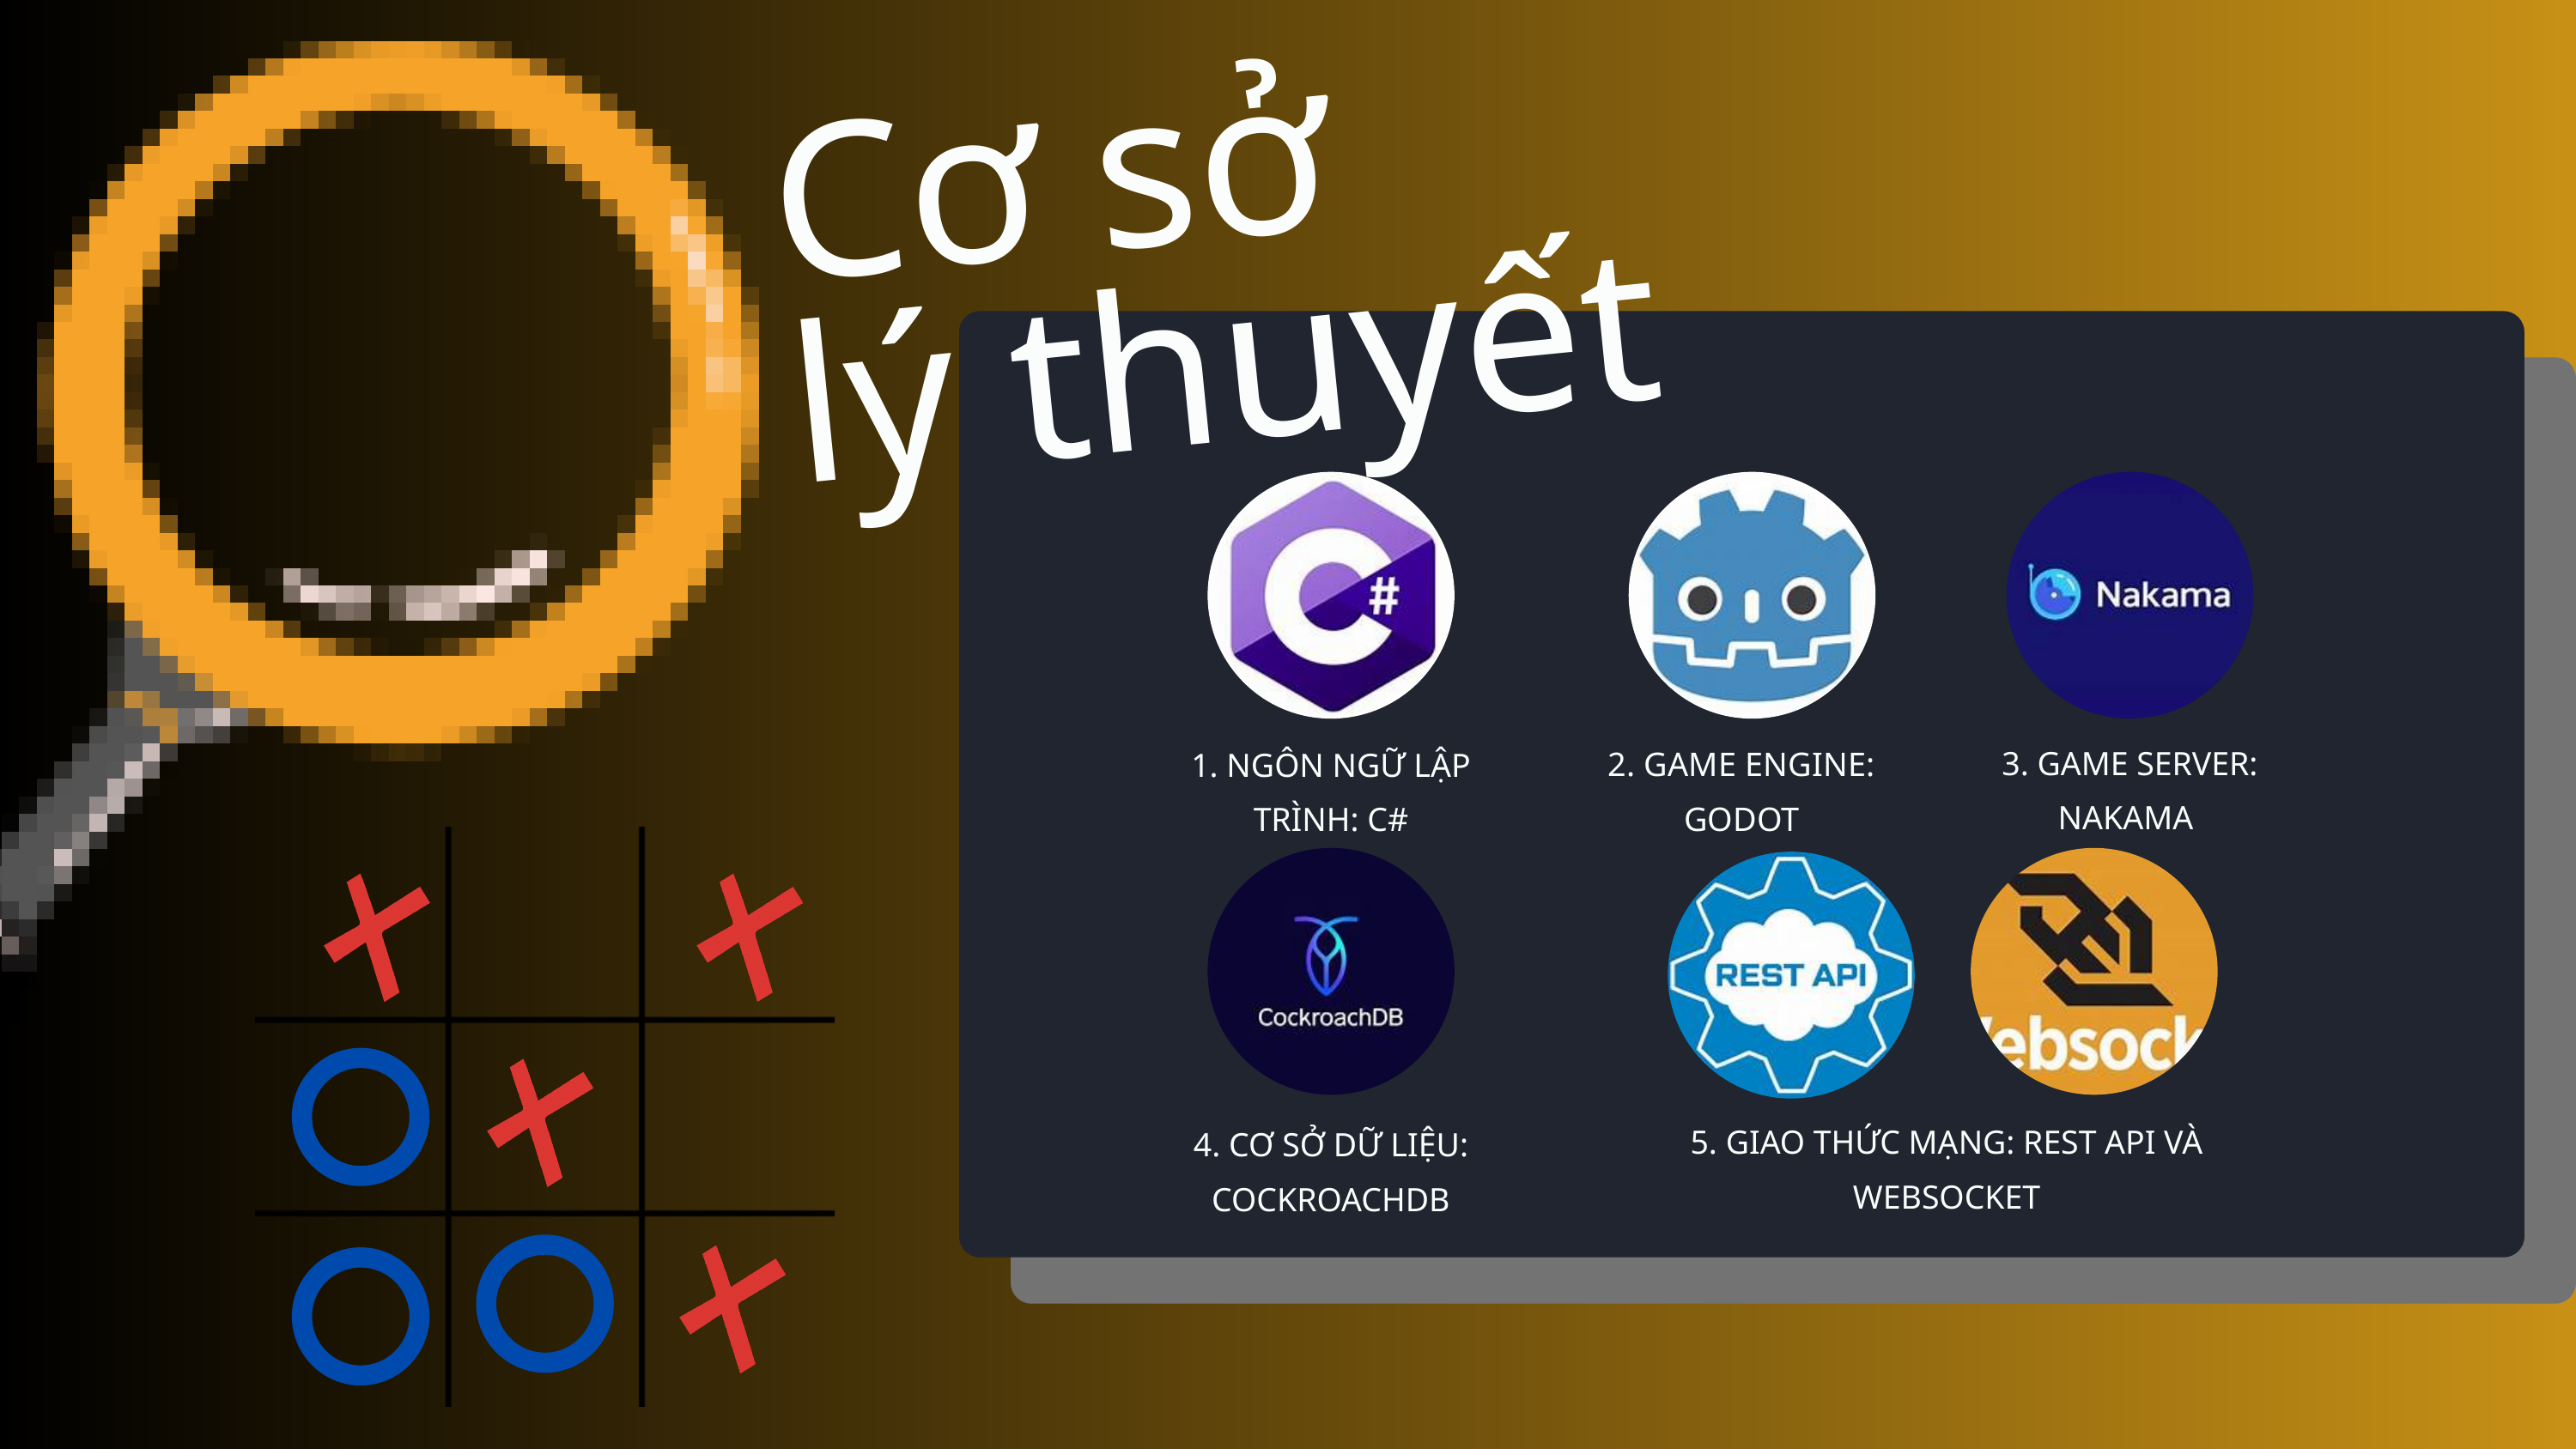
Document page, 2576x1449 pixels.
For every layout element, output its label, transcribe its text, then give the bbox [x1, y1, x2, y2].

text_box [674, 850, 835, 1014]
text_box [485, 1244, 605, 1363]
text_box [255, 955, 835, 1407]
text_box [1970, 847, 2218, 1095]
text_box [958, 311, 2525, 1258]
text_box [1628, 471, 1876, 719]
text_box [1668, 851, 1916, 1099]
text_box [2006, 471, 2254, 719]
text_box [301, 1058, 421, 1177]
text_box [1010, 357, 2576, 1304]
text_box Cơ sở lý thuyết [762, 0, 2148, 527]
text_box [1207, 471, 1455, 719]
text_box [759, 827, 835, 953]
text_box [0, 41, 759, 1359]
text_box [1207, 847, 1455, 1095]
text_box [657, 1222, 818, 1385]
text_box [301, 850, 462, 1014]
text_box [465, 1035, 625, 1199]
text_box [301, 1257, 421, 1376]
